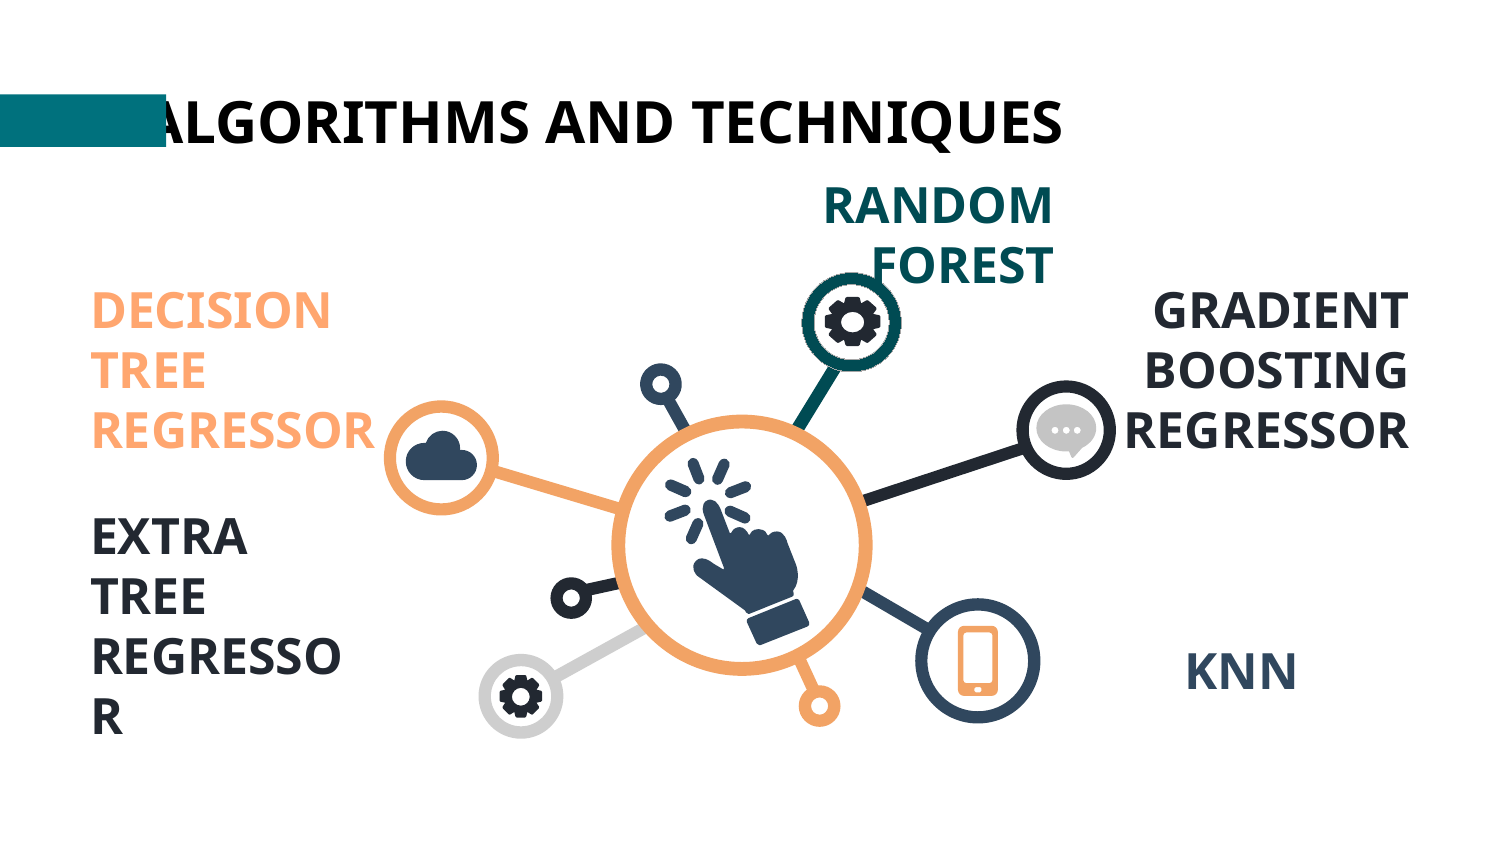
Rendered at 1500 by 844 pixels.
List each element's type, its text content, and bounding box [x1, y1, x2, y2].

text_box DECISION TREE REGRESSOR [74, 343, 395, 393]
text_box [383, 355, 1117, 739]
text_box KNN [1121, 644, 1314, 694]
text_box [801, 272, 902, 354]
text_box [0, 92, 168, 149]
text_box ALGORITHMS AND TECHNIQUES [0, 80, 1238, 160]
text_box GRADIENT BOOSTING REGRESSOR [1046, 343, 1425, 393]
text_box RANDOM FOREST [635, 195, 1070, 272]
text_box [824, 296, 881, 347]
text_box EXTRA TREE REGRESSOR [75, 600, 378, 650]
